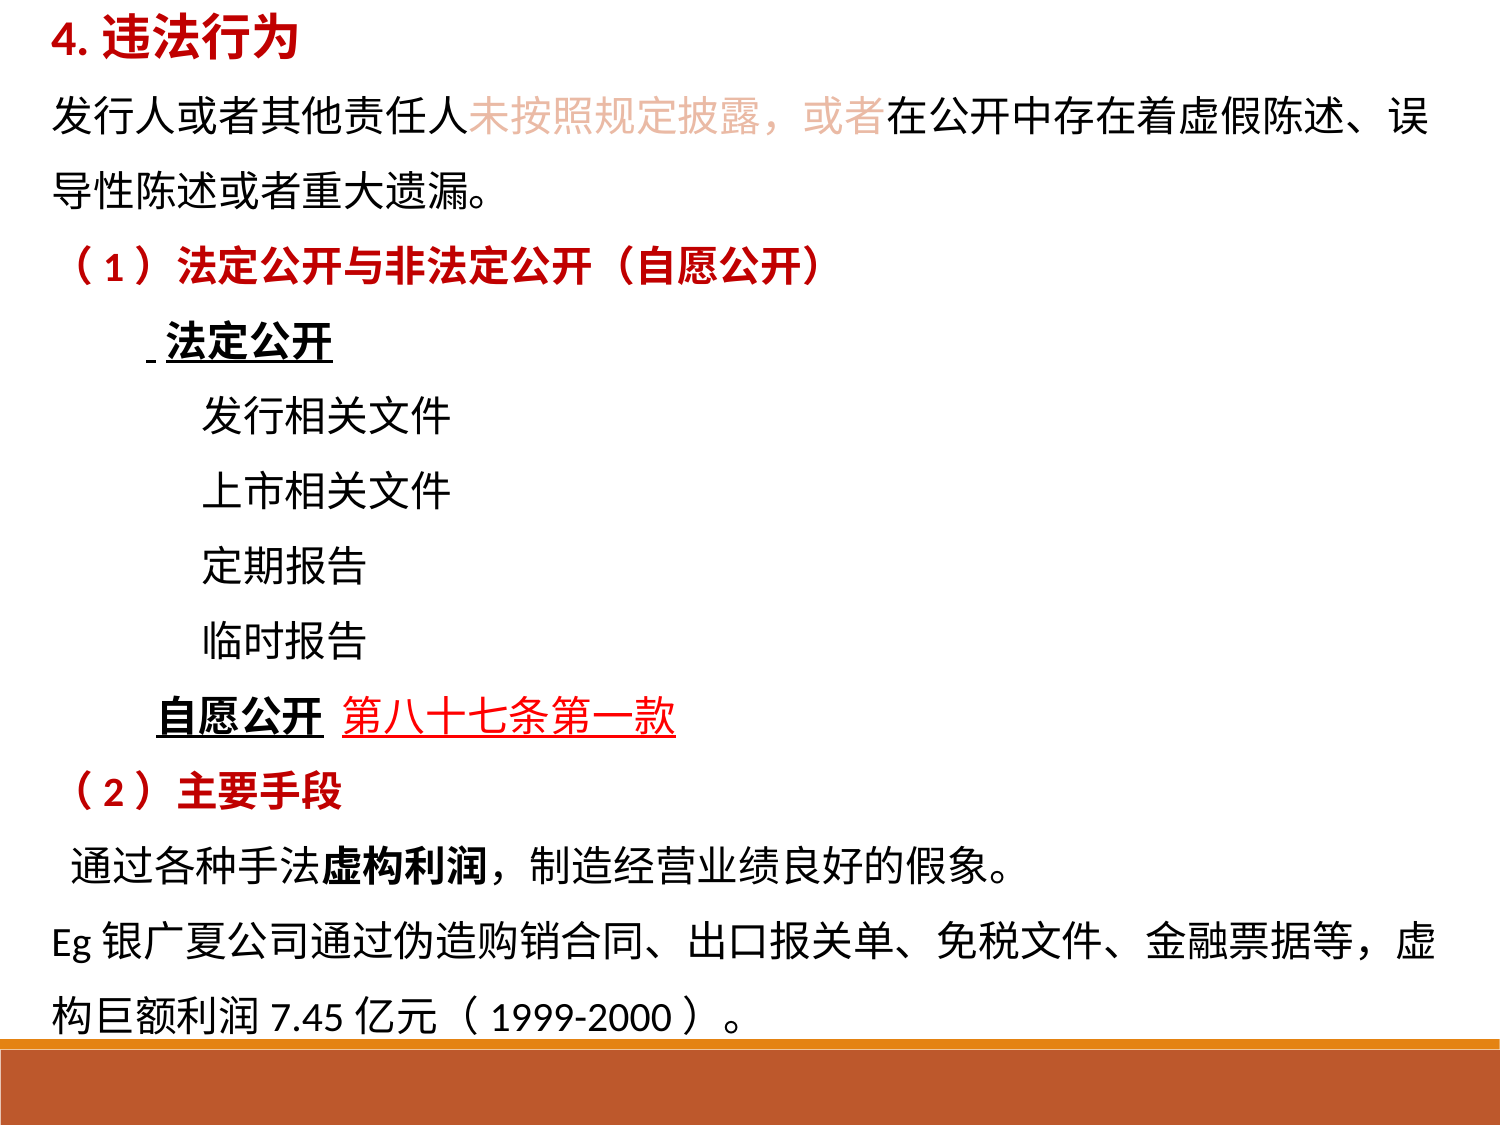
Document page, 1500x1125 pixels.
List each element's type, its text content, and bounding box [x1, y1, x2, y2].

text_box 4.违法行为 发行人或者其他责任人未按照规定披露，或者在公开中存在着虚假陈述、误导性陈述或者重大遗漏。 （1）法定公开与非法定公开（自愿公开） 法定公开 发行相关文件 上市相关文件 定期报告 临时报告 自愿公开 第八十七条第一款 （2）主要手段 通过各种手法虚构利润，制造经营业绩良好的假象。 Eg银广夏公司通过伪造购销合同、出口报关单、免税文件、金融票据等，虚构巨额利润7.45亿元（1999-2000）。 [36, 0, 1477, 1048]
